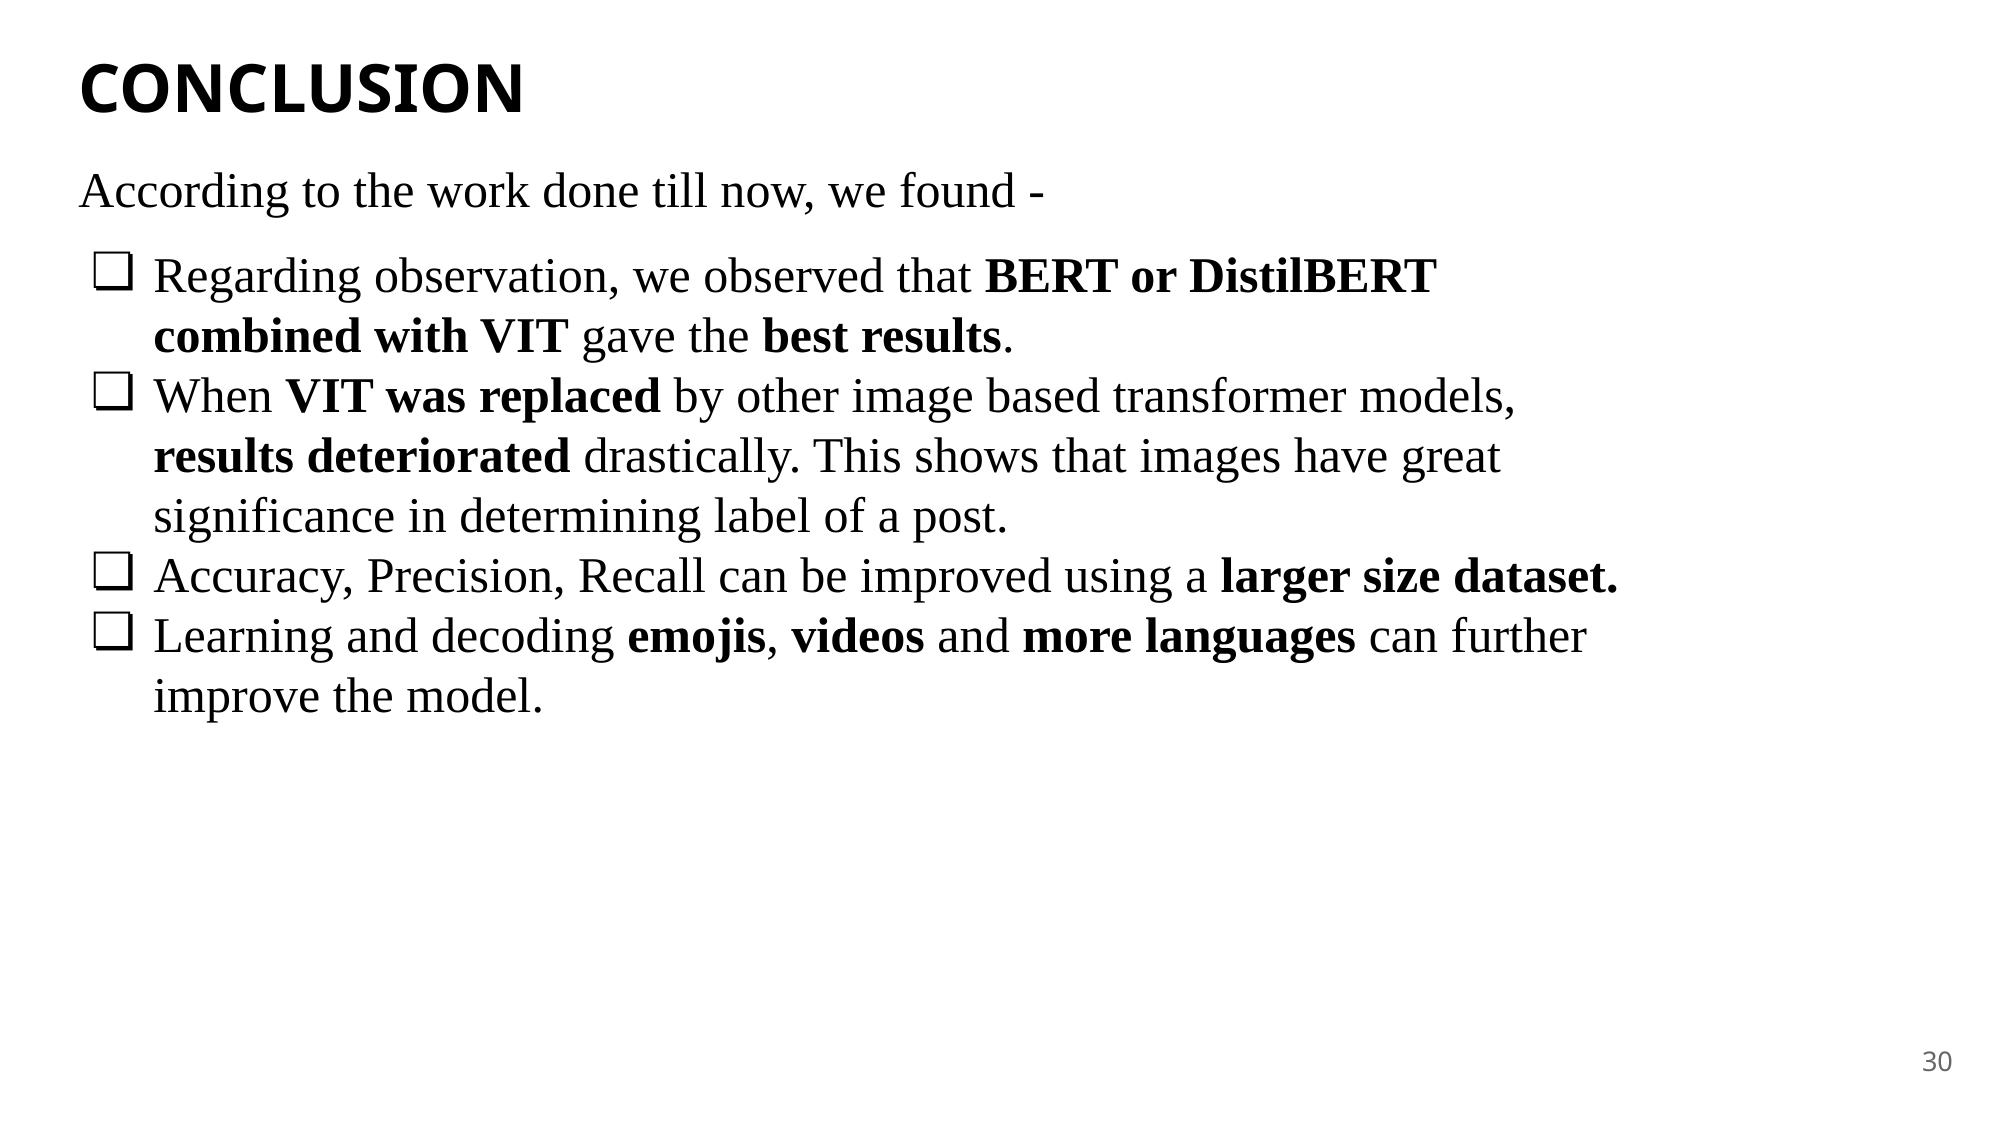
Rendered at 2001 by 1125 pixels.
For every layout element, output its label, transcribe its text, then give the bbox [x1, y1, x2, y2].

slide_number ‹#› [1853, 1019, 1974, 1106]
text_box According to the work done till now, we found - Regarding observation, we observed that BERT or DistilBERT combined with VIT gave the best results. When VIT was replaced by other image based transformer models, results deteriorated drastically. This shows that images have great significance in determining label of a post. Accuracy, Precision, Recall can be improved using a larger size dataset. Learning and decoding emojis, videos and more languages can further improve the model. [63, 142, 1646, 738]
text_box CONCLUSION [63, 31, 654, 141]
